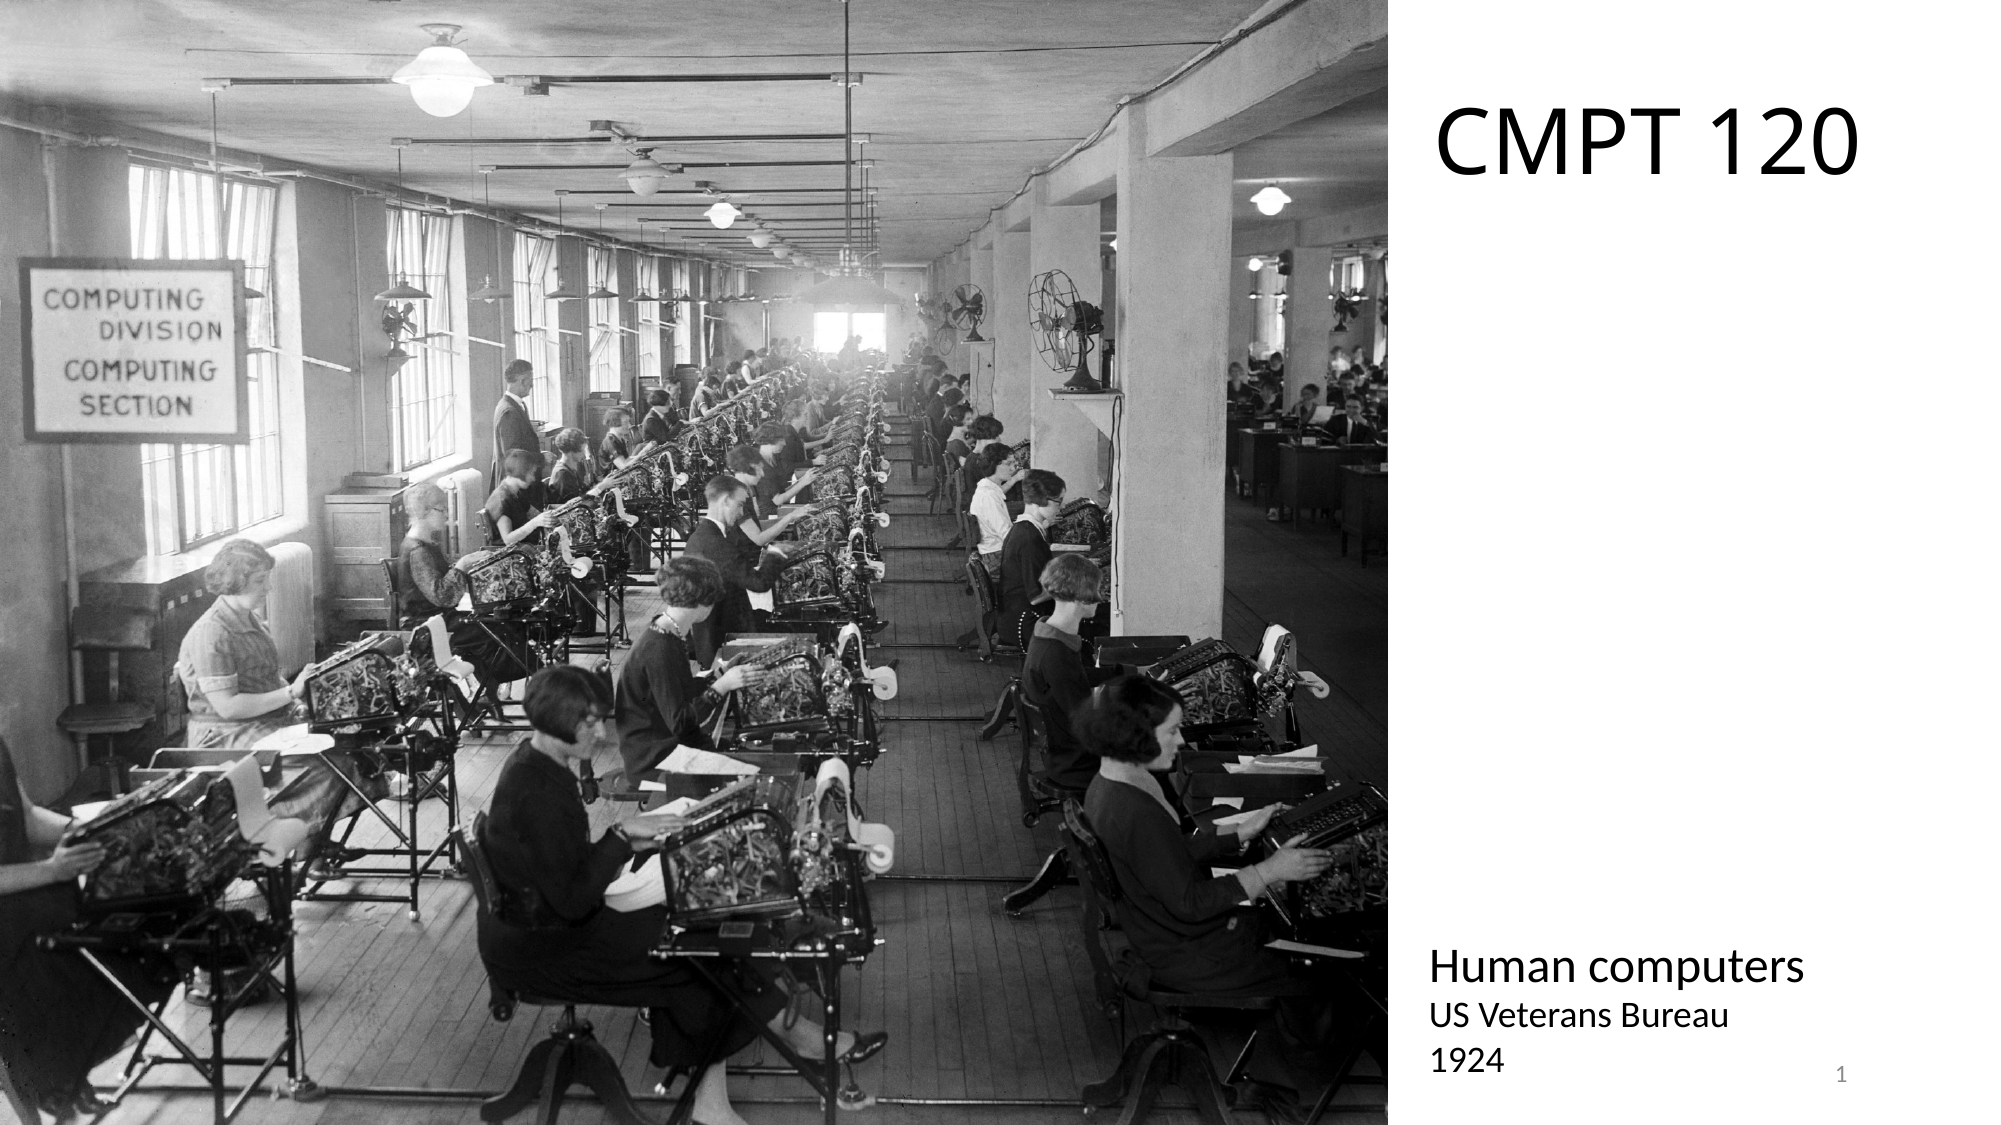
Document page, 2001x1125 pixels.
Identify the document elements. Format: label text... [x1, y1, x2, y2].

slide_number 1 [1412, 1042, 1863, 1103]
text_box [1412, 924, 1822, 1089]
title CMPT 120 [1418, 36, 2000, 254]
picture [0, 0, 1388, 1125]
